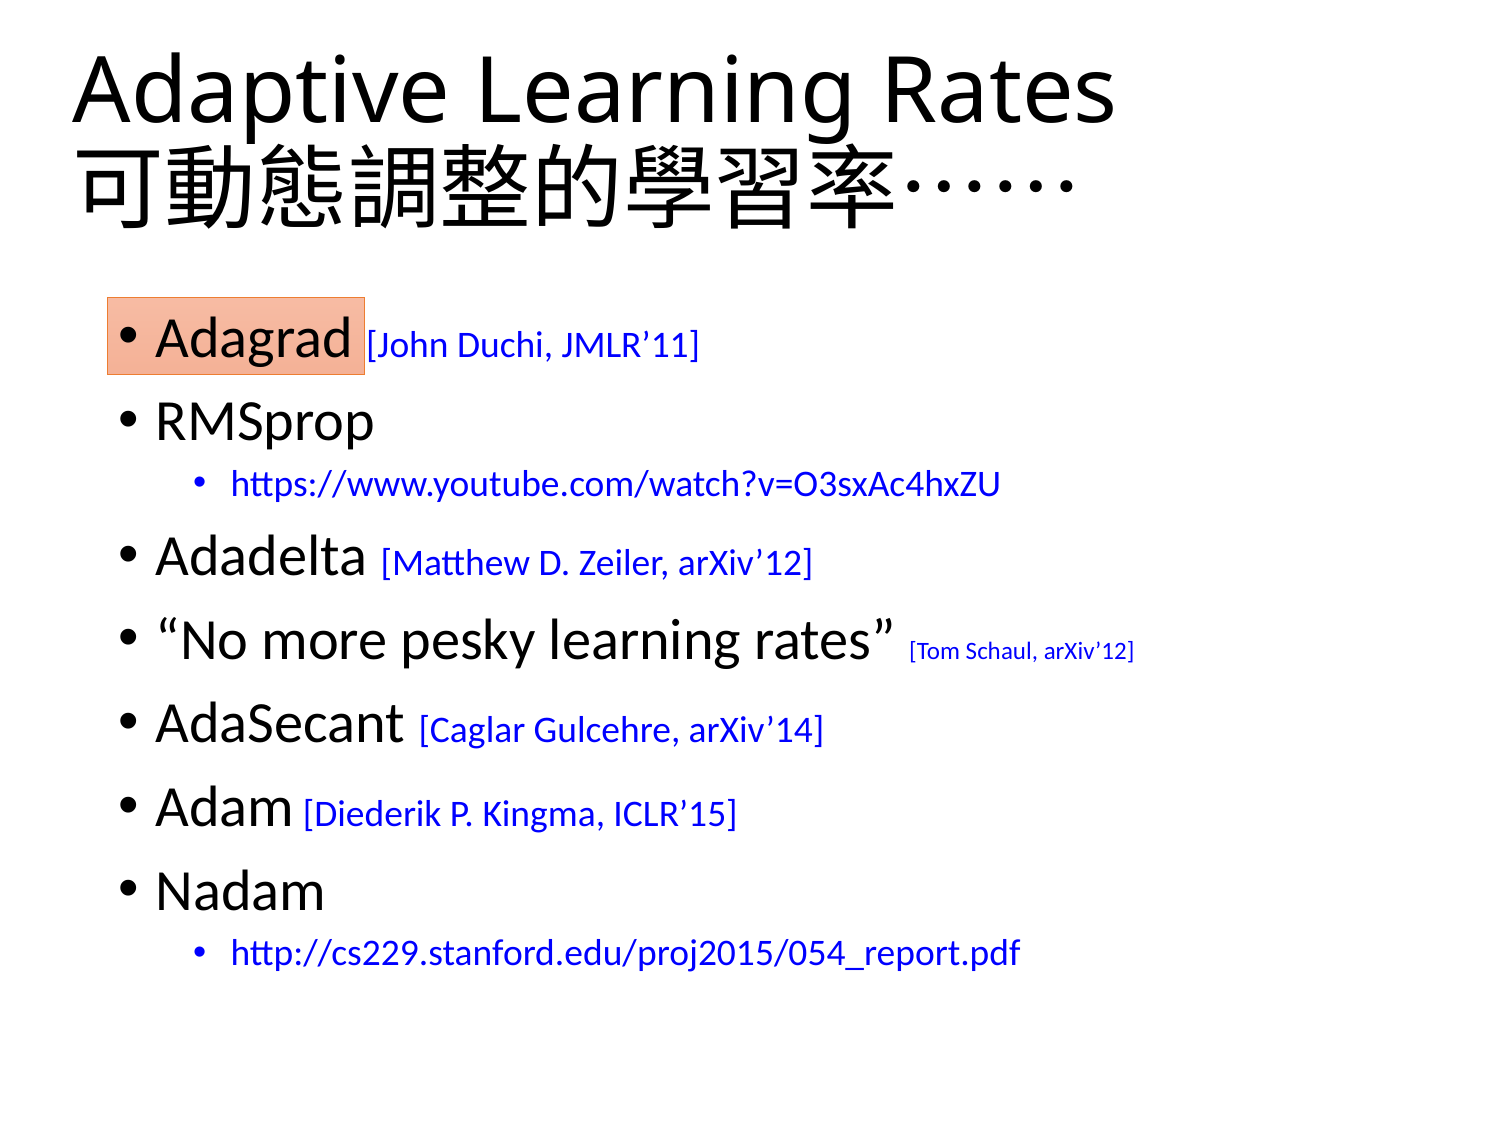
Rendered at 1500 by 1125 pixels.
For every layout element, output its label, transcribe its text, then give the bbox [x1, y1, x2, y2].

title Adaptive Learning Rates 可動態調整的學習率…… [57, 33, 1352, 251]
list Adagrad [John Duchi, JMLR’11] RMSprop https://www.youtube.com/watch?v=O3sxAc4hxZU Adadelta [Matthew D. Zeiler, arXiv’12] “No more pesky learning rates” [Tom Schaul, arXiv’12] AdaSecant [Caglar Gulcehre, arXiv’14] Adam [Diederik P. Kingma, ICLR’15] Nadam http://cs229.stanford.edu/proj2015/054_report.pdf [103, 299, 1397, 1014]
